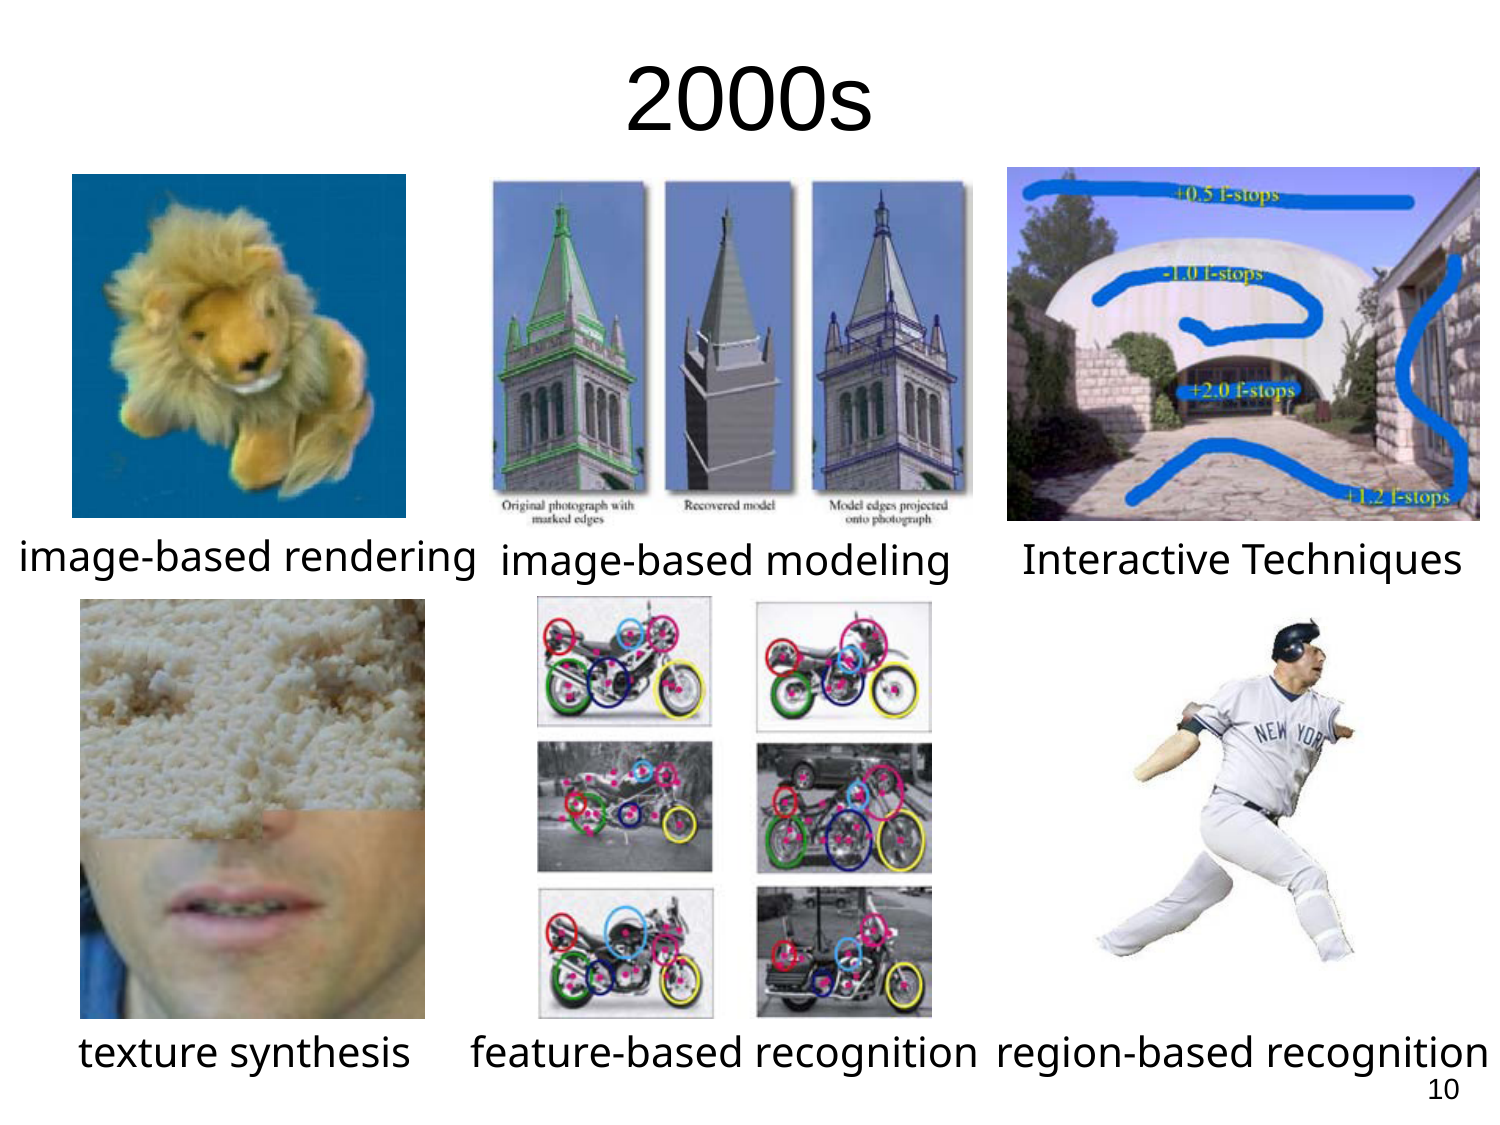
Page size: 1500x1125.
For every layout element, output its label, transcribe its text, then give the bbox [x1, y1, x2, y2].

text_box Interactive Techniques [1007, 529, 1478, 590]
picture [1007, 166, 1480, 521]
text_box image-based rendering [3, 522, 485, 588]
text_box image-based modeling [485, 533, 967, 592]
picture [537, 596, 932, 1020]
picture [72, 174, 406, 518]
slide_number 10 [1124, 1084, 1476, 1125]
picture [489, 176, 973, 529]
picture [80, 599, 426, 1019]
picture [1020, 608, 1438, 1015]
text_box region-based recognition [980, 1018, 1500, 1084]
text_box texture synthesis [63, 1018, 427, 1084]
title 2000s [74, 0, 1426, 188]
text_box feature-based recognition [455, 1018, 980, 1084]
